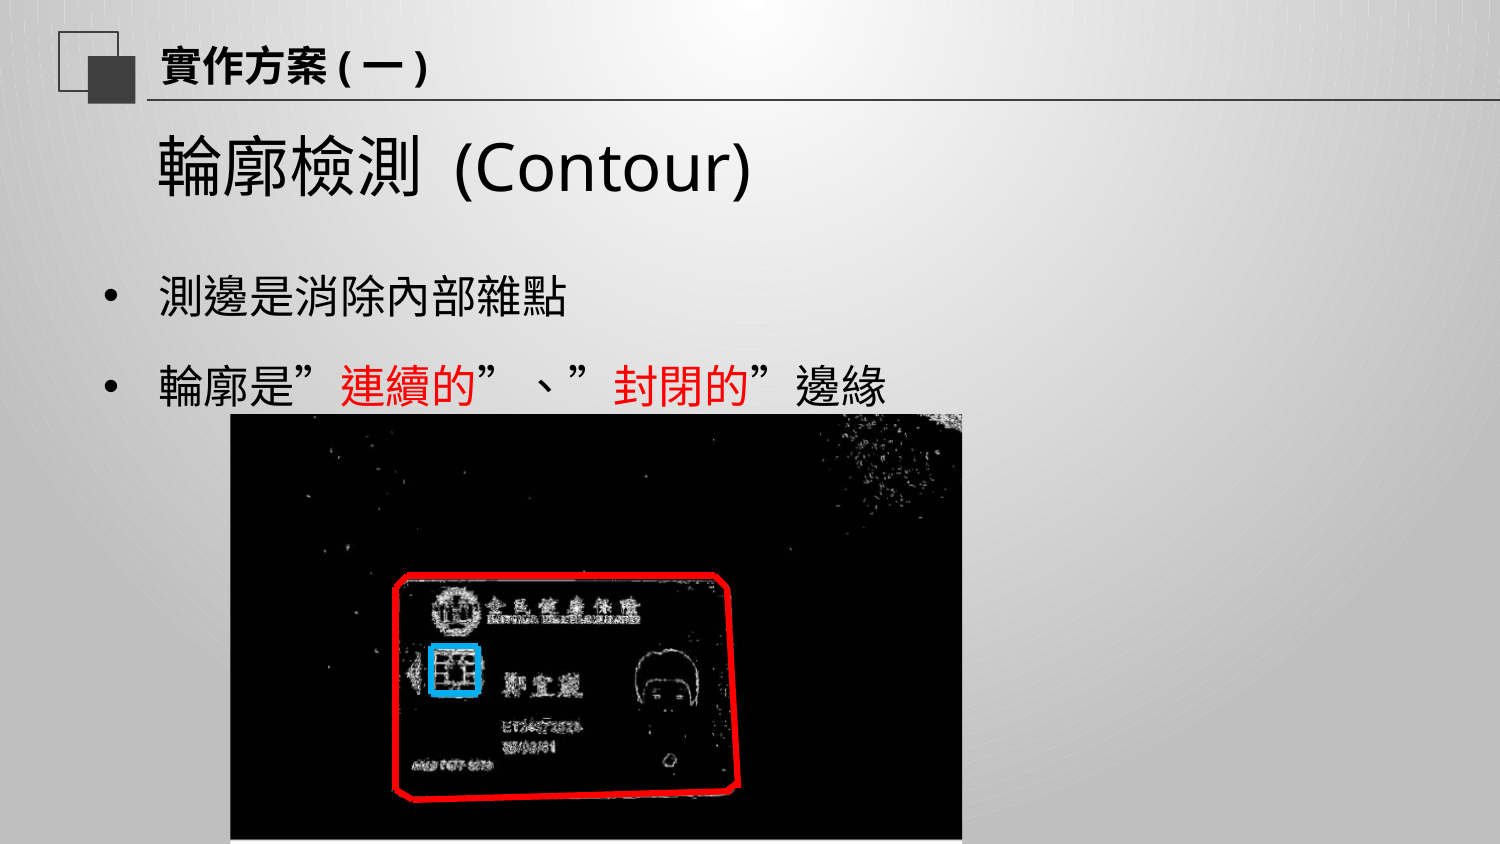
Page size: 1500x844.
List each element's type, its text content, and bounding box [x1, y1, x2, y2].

picture [230, 262, 963, 844]
text_box 輪廓檢測 (Contour) [141, 99, 779, 230]
title 實作方案(一) [145, 32, 680, 97]
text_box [395, 575, 739, 800]
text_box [430, 645, 479, 694]
text_box 測邊是消除內部雜點 輪廓是”連續的”、”封閉的”邊緣 [88, 232, 1270, 422]
